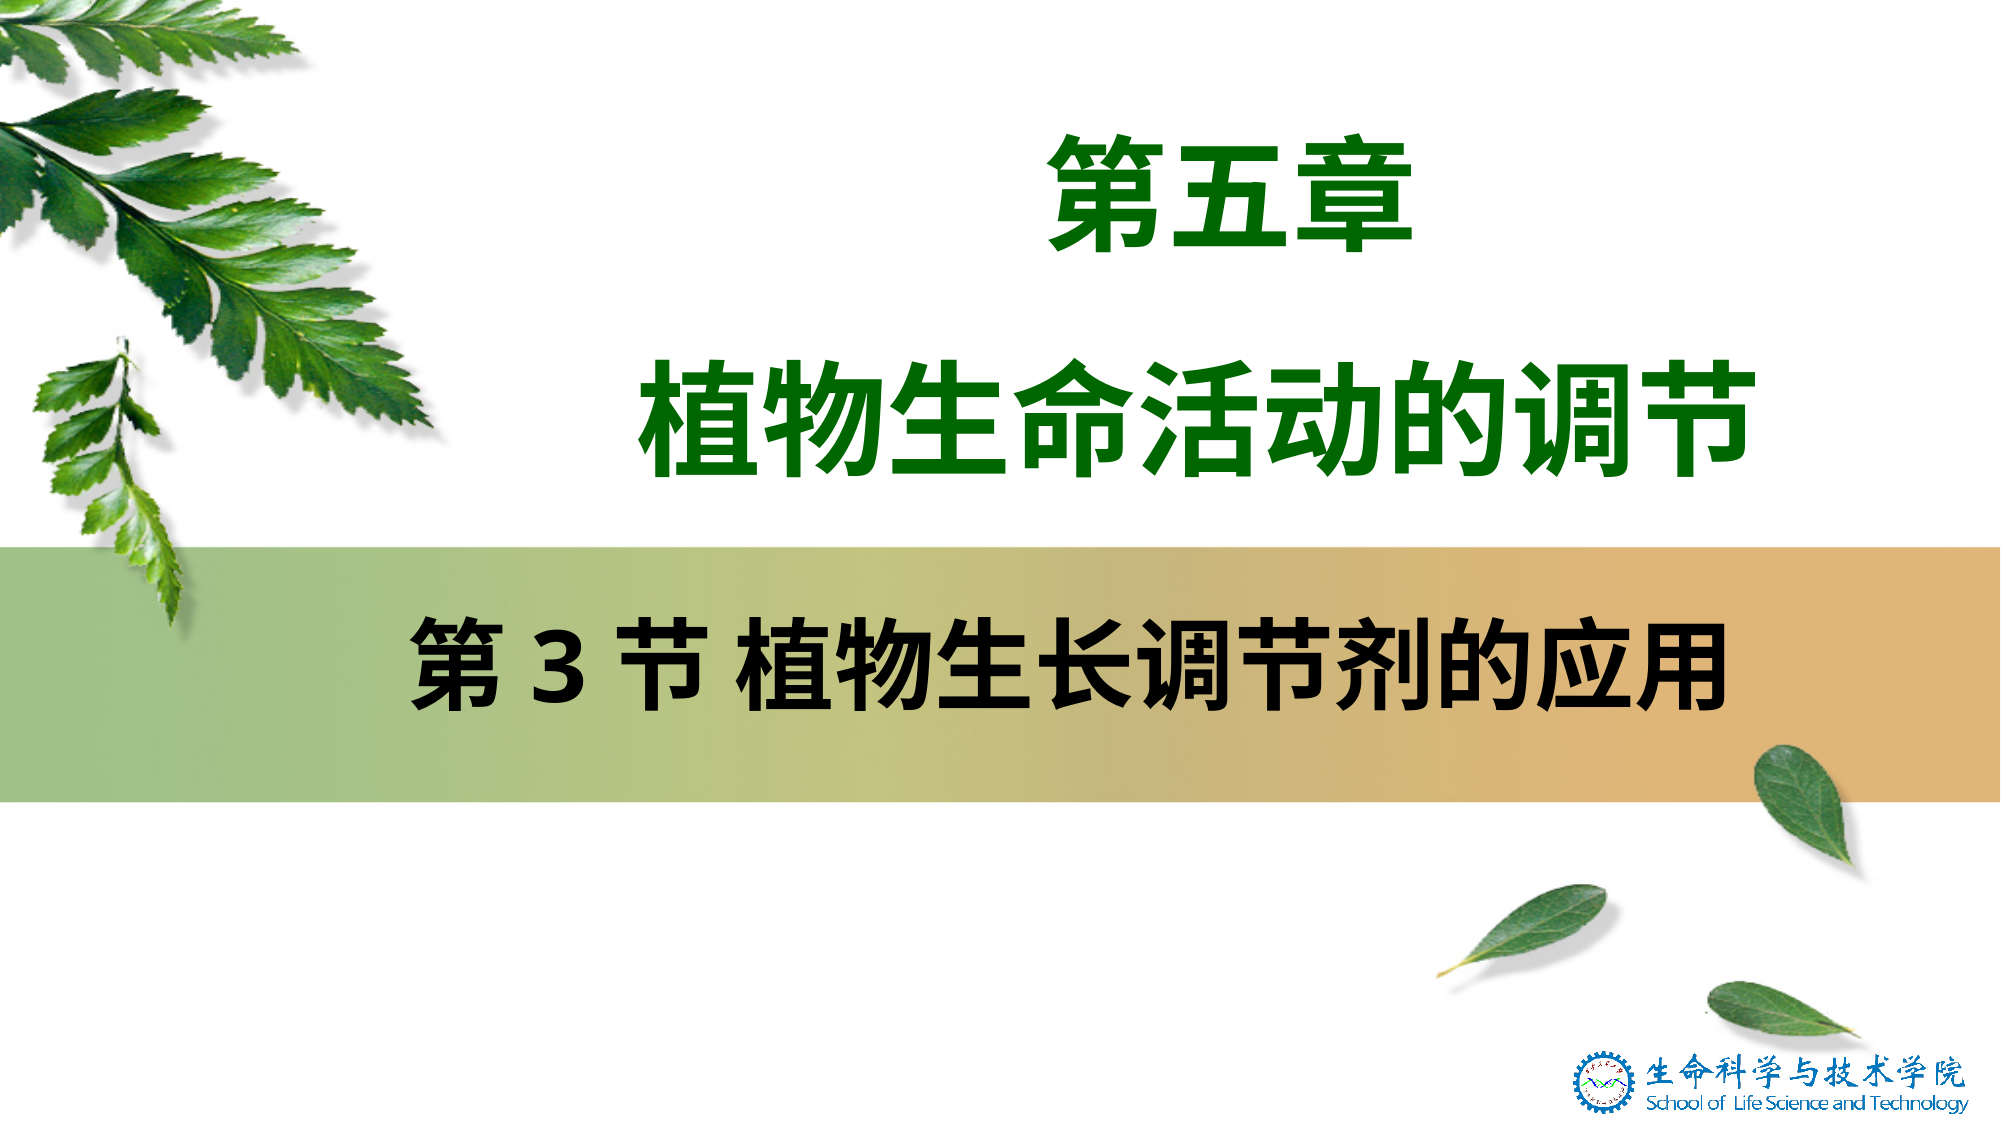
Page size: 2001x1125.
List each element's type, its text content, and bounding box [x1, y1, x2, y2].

text_box 第3节 植物生长调节剂的应用 [385, 574, 1756, 752]
text_box 第五章 植物生命活动的调节 [621, 33, 1839, 499]
picture [0, 0, 2001, 1125]
